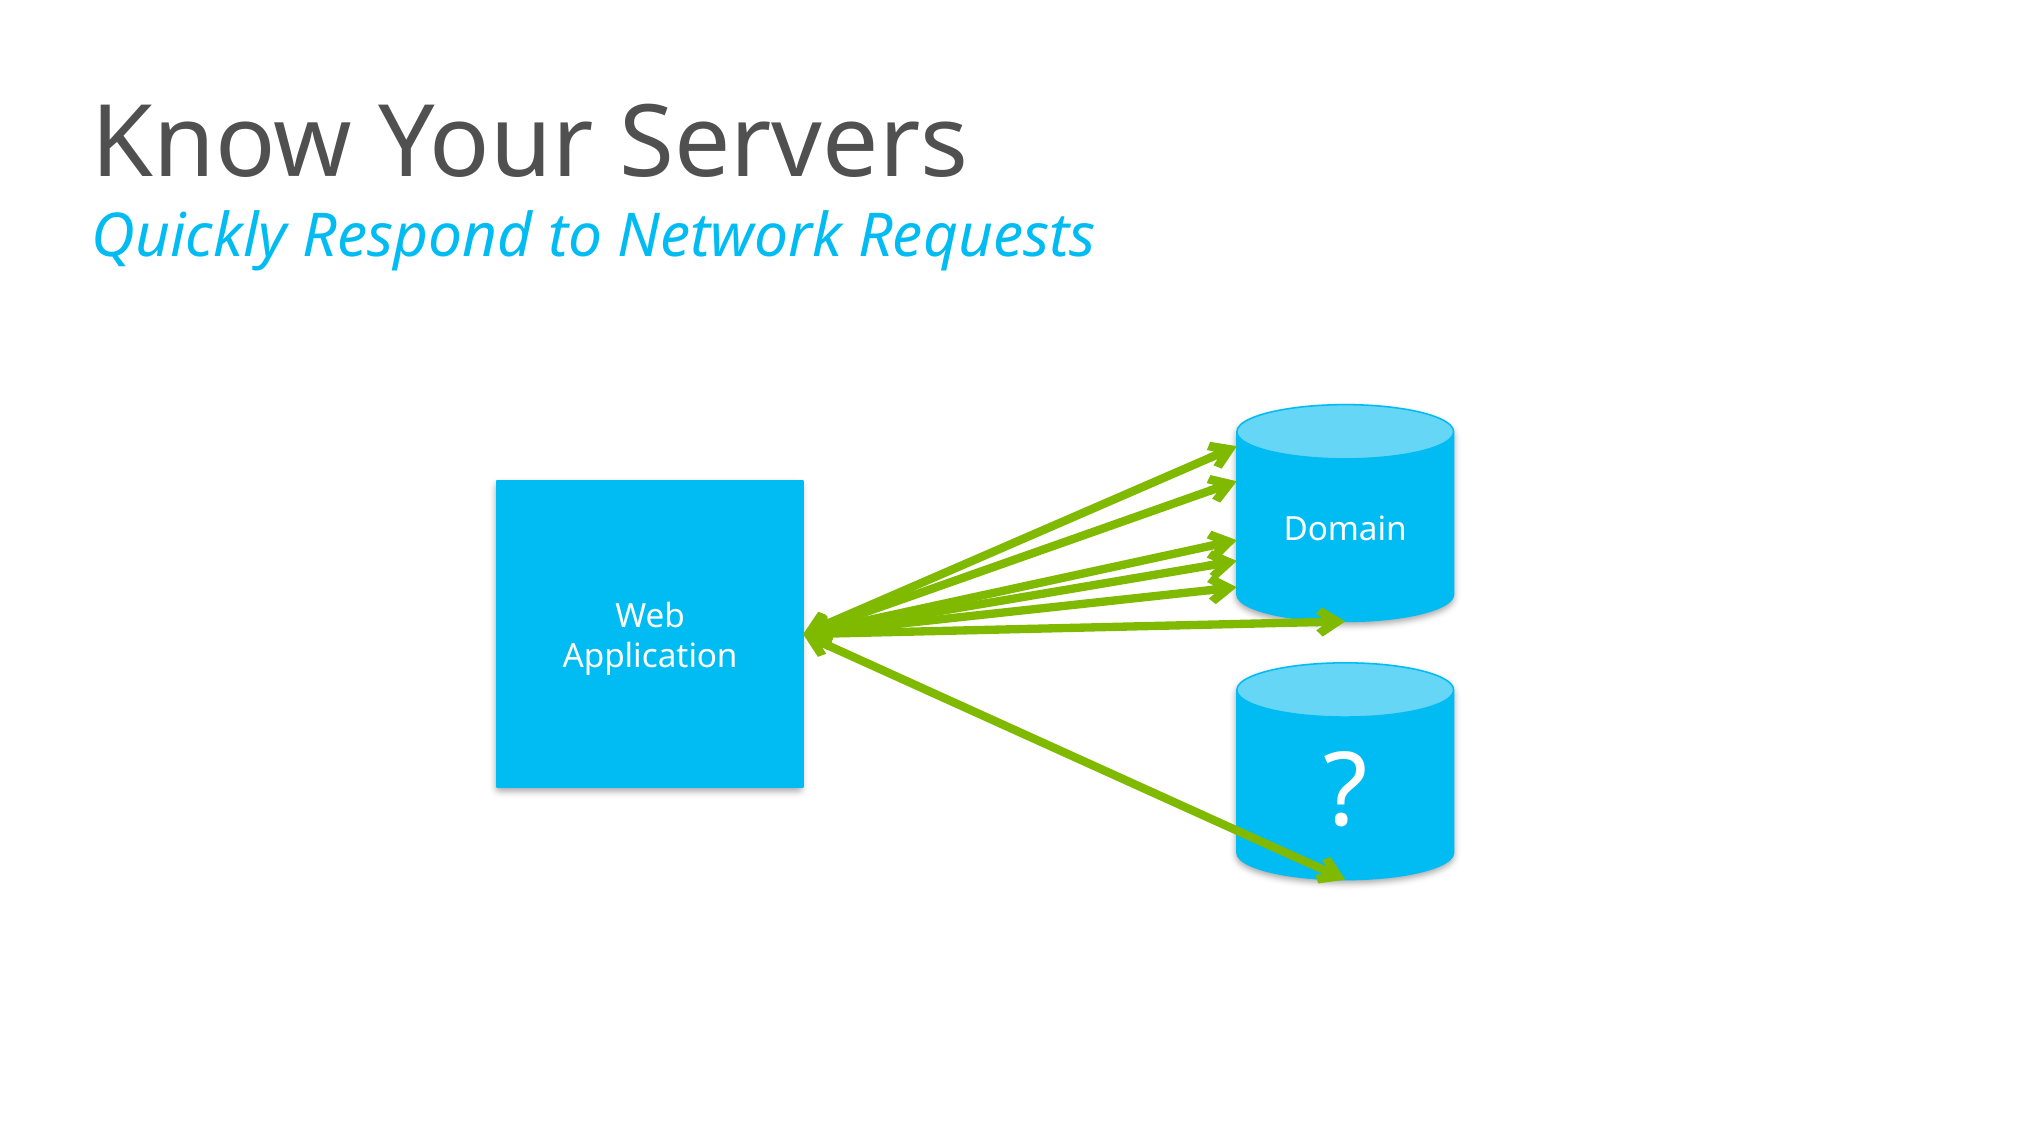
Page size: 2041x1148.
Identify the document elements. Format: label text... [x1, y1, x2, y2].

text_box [802, 539, 1238, 560]
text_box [802, 586, 1238, 633]
text_box Domain [1236, 403, 1455, 623]
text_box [802, 633, 1238, 772]
title Know Your Servers Quickly Respond to Network Requests [91, 76, 1928, 198]
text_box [802, 560, 1238, 586]
text_box Web Application [496, 480, 804, 788]
text_box ? [1236, 662, 1455, 881]
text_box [802, 445, 1238, 539]
